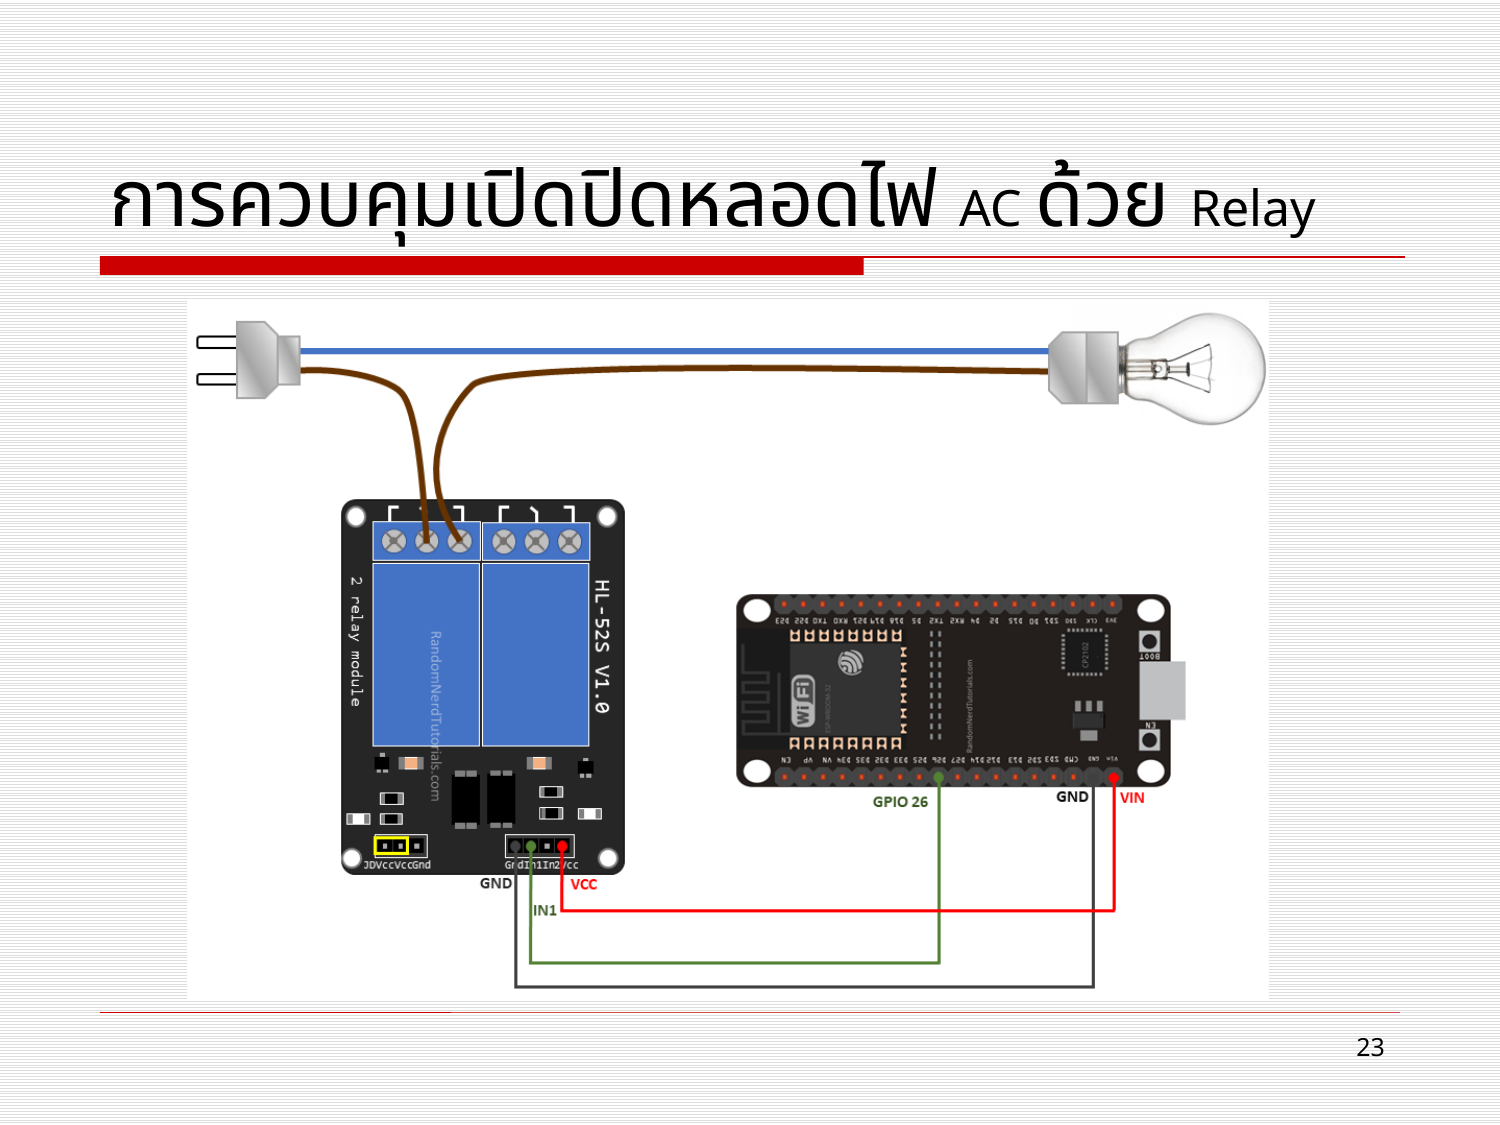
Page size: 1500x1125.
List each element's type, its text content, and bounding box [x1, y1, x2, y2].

picture [187, 299, 1269, 1000]
title การควบคุมเปิดปิดหลอดไฟ AC ด้วย Relay [94, 50, 1407, 250]
slide_number 23 [1074, 1024, 1400, 1103]
